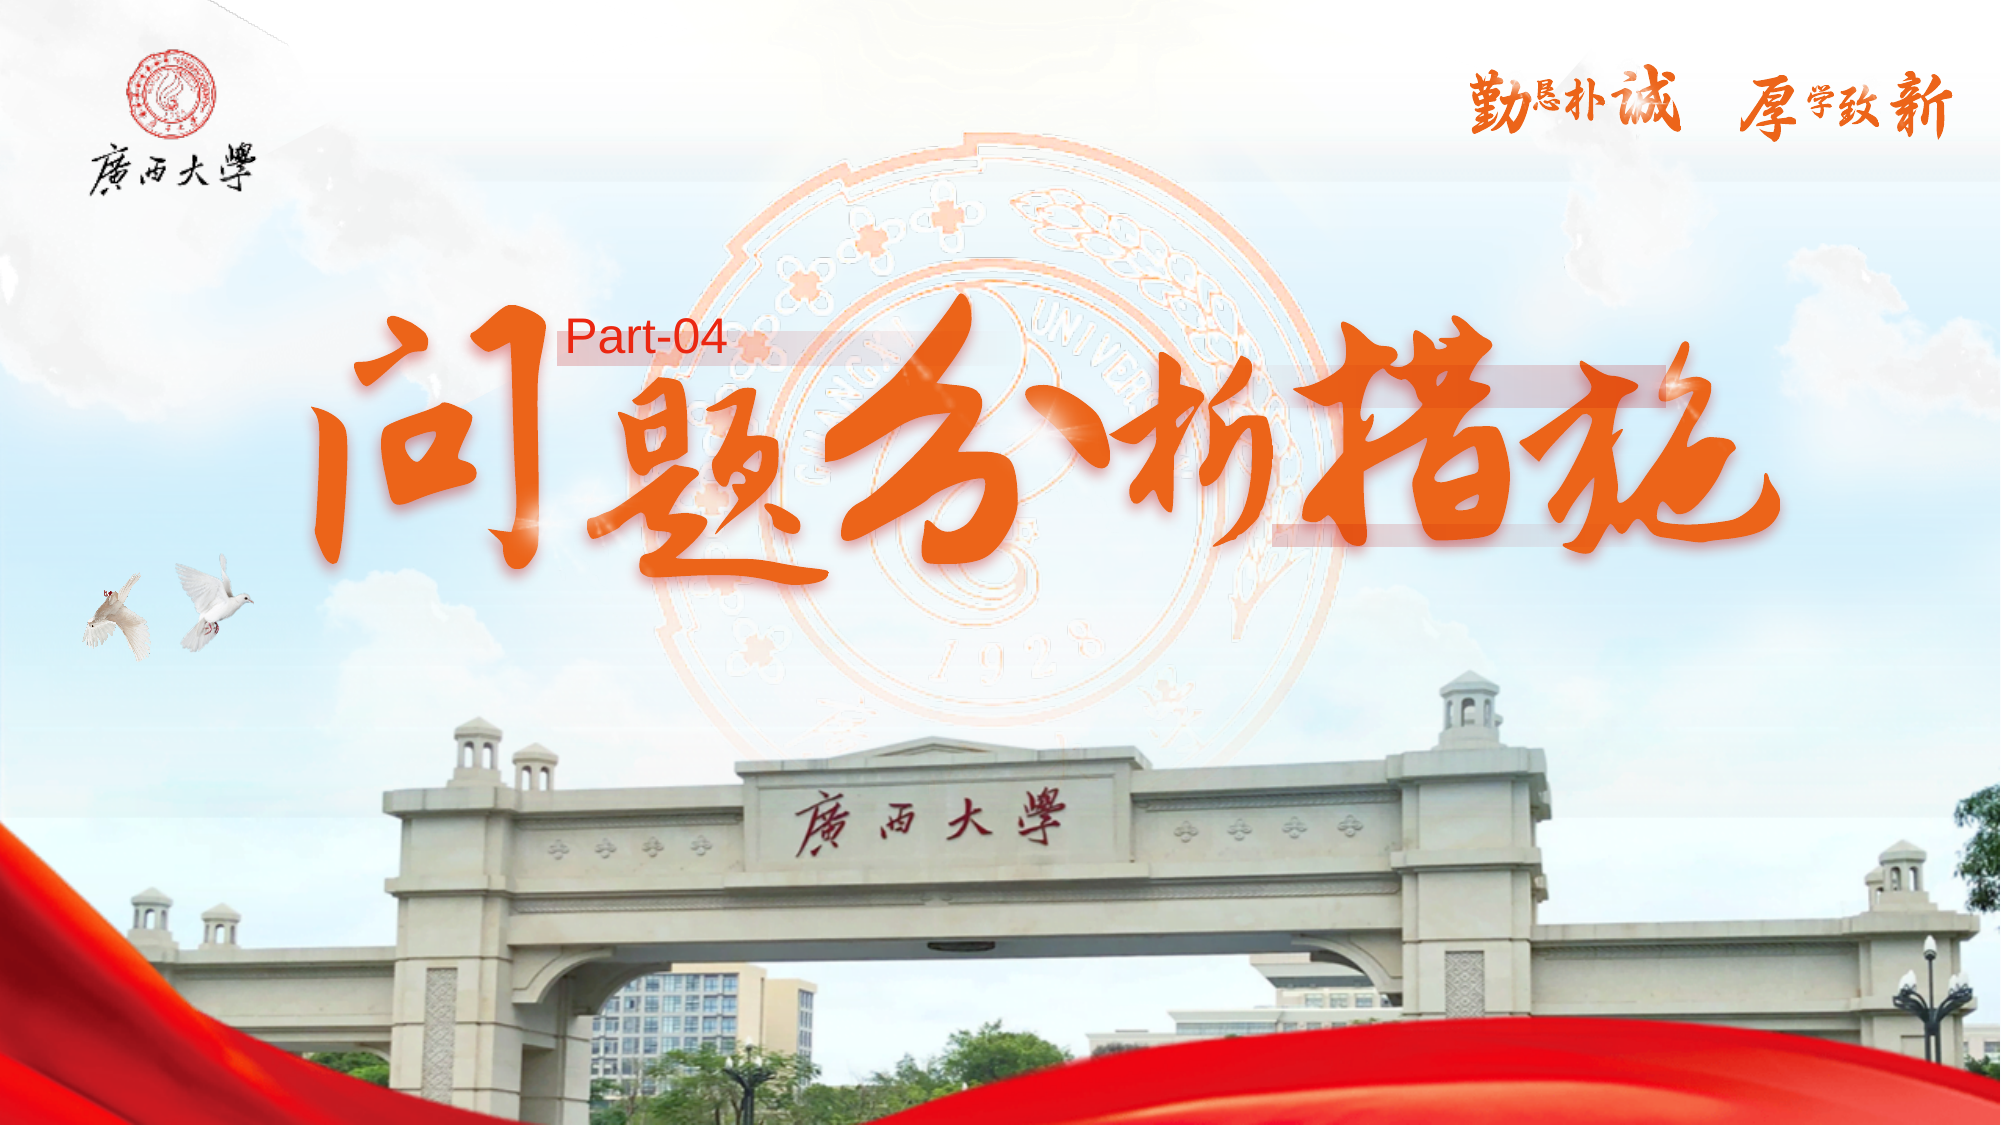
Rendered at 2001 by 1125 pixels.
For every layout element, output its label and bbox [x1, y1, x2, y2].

text_box [1469, 45, 1953, 145]
text_box [74, 561, 256, 675]
picture [0, 0, 2001, 1125]
